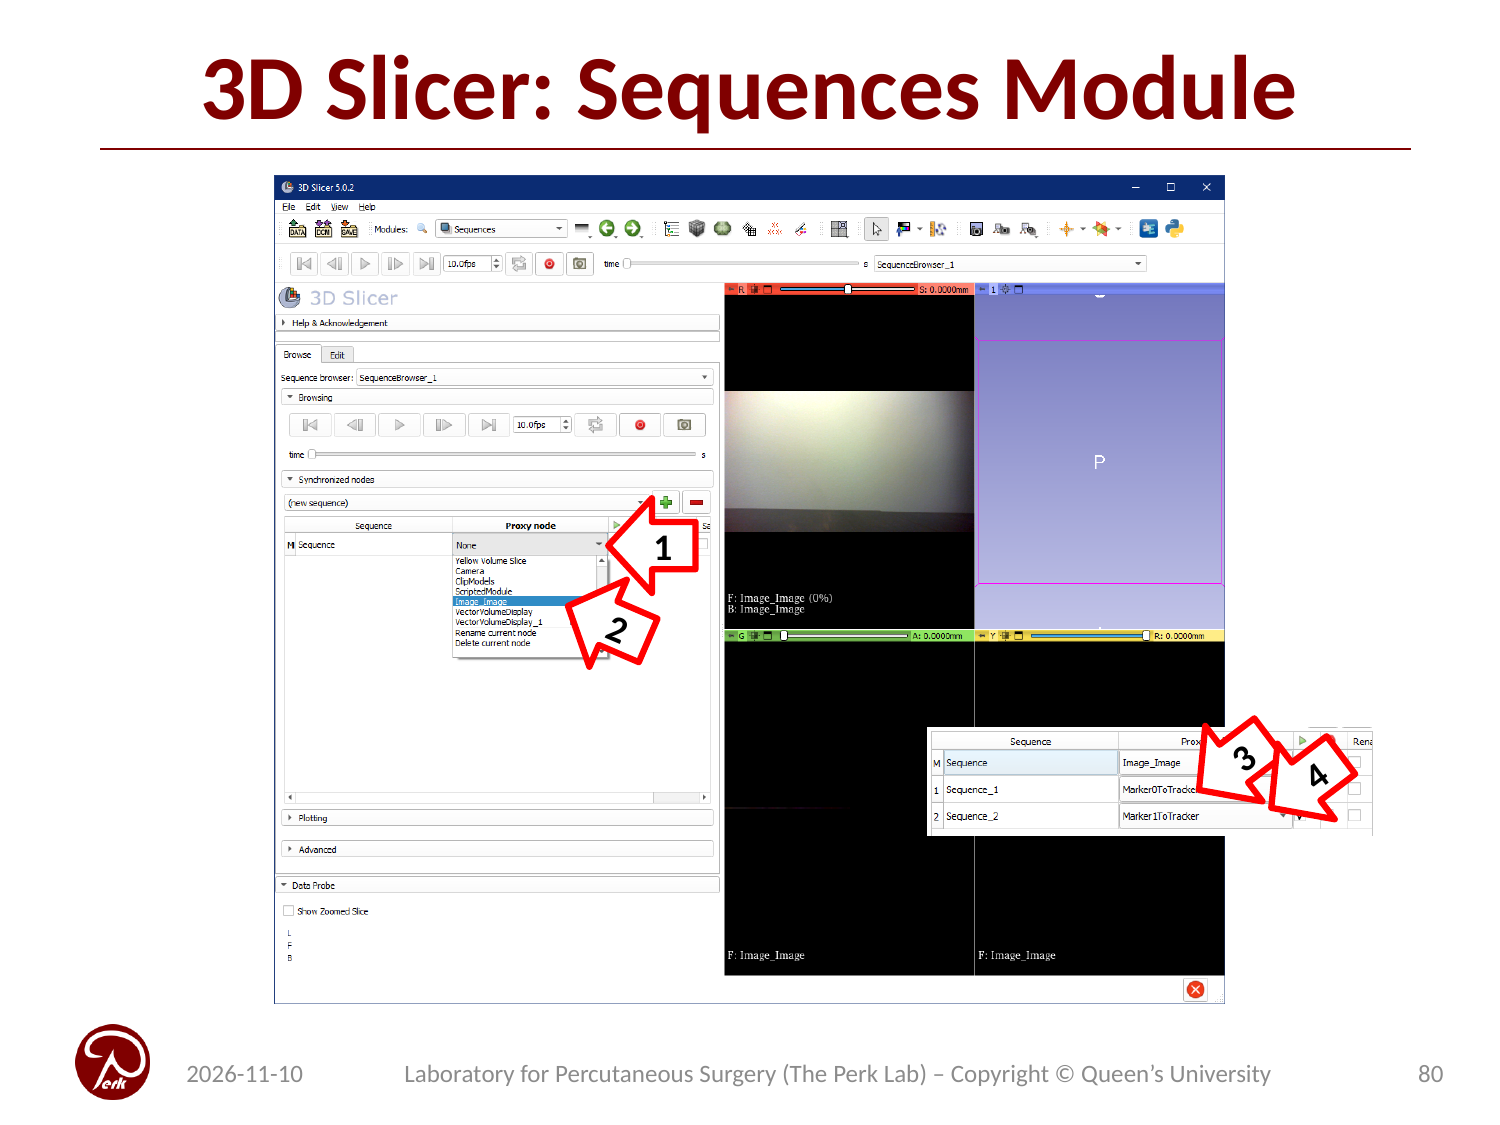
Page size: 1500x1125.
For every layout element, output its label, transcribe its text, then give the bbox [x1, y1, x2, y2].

footer Laboratory for Percutaneous Surgery (The Perk Lab) – Copyright © Queen’s University [348, 1042, 1329, 1103]
picture [273, 175, 1376, 1005]
text_box 3 [1240, 716, 1263, 726]
picture [75, 1024, 150, 1100]
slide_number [171, 1042, 325, 1103]
title 3D Slicer: Sequences Module [75, 7, 1425, 159]
slide_number 80 [1352, 1042, 1459, 1103]
